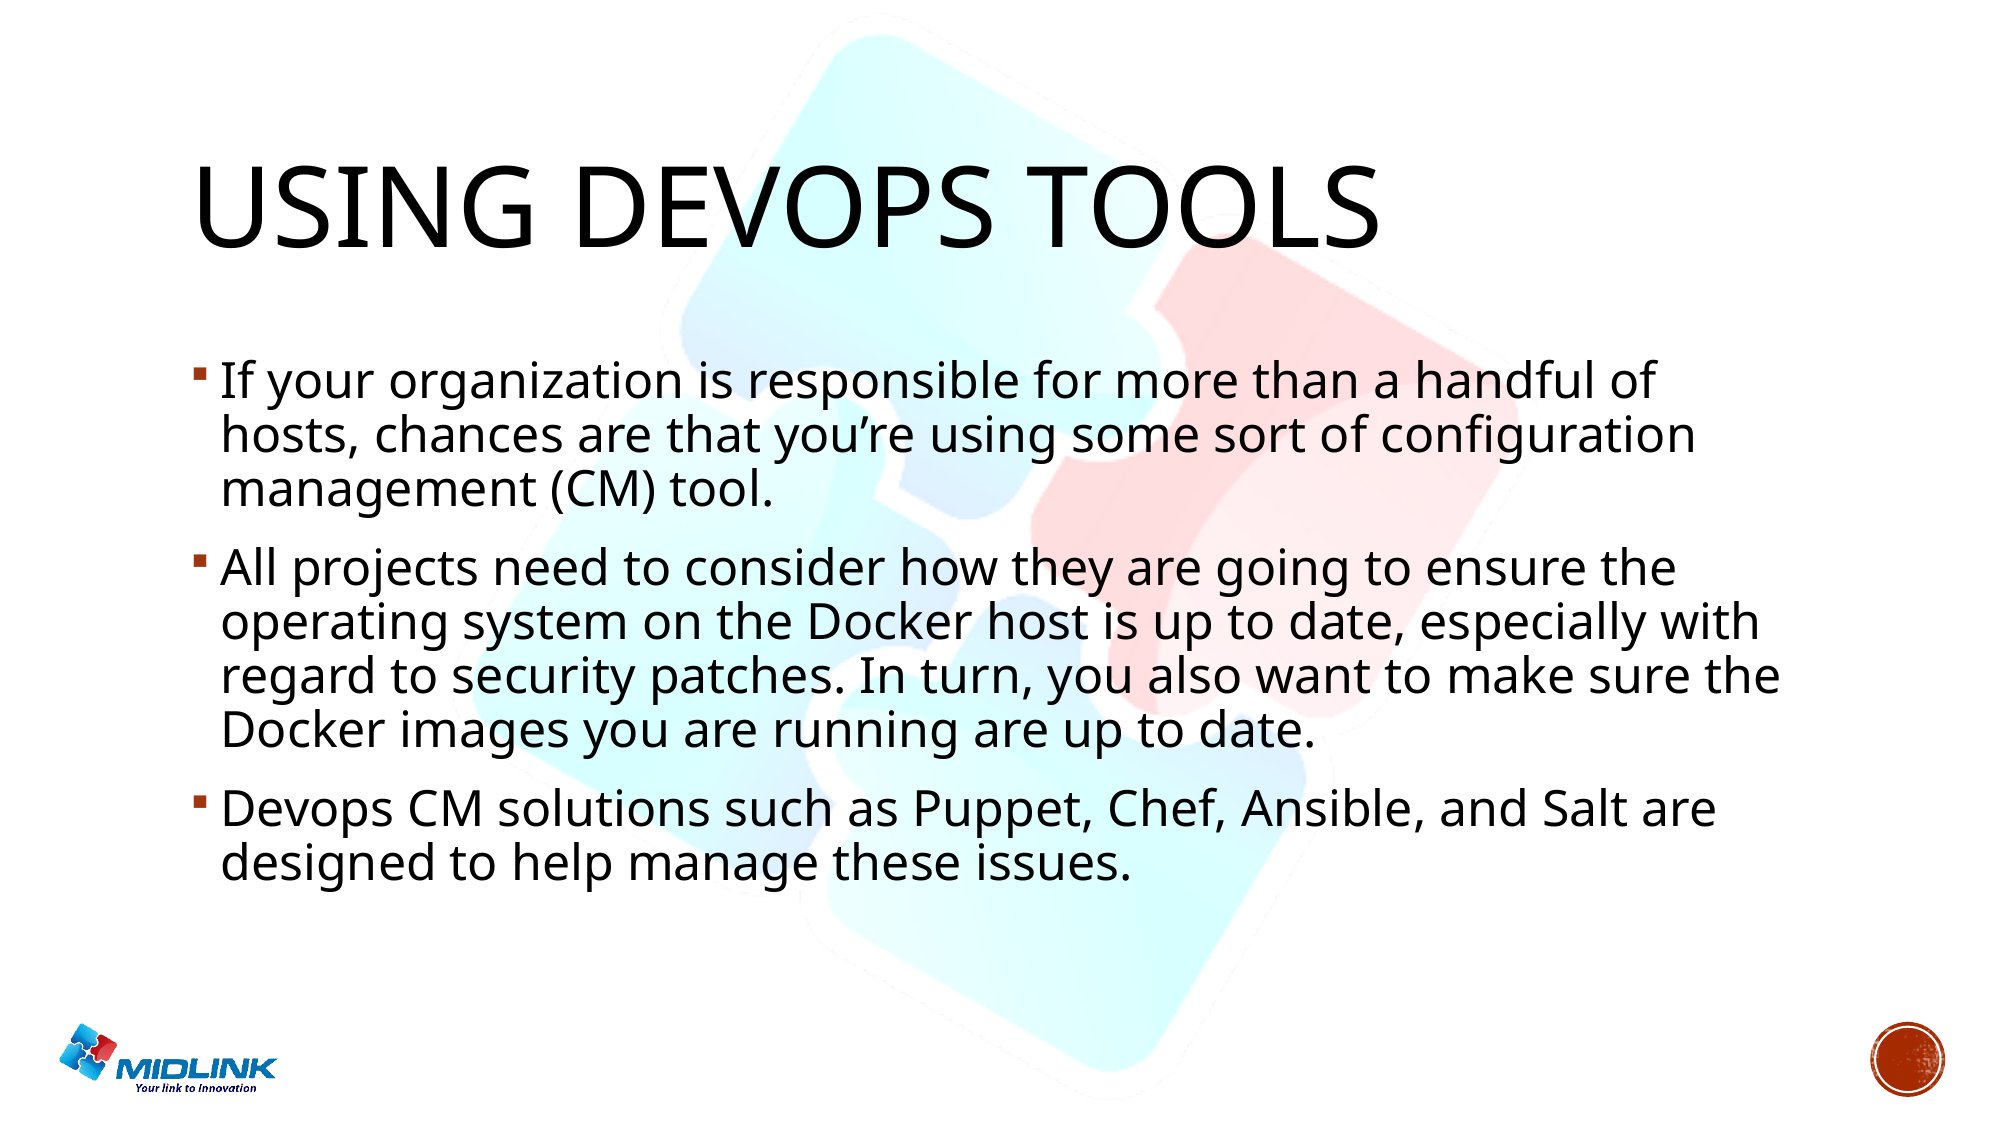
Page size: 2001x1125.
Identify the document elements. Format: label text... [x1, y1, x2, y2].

title Using devops tools [175, 79, 1826, 344]
list If your organization is responsible for more than a handful of hosts, chances are that you’re using some sort of configuration management (CM) tool. All projects need to consider how they are going to ensure the operating system on the Docker host is up to date, especially with regard to security patches. In turn, you also want to make sure the Docker images you are running are up to date. Devops CM solutions such as Puppet, Chef, Ansible, and Salt are designed to help manage these issues. [175, 348, 1826, 1013]
picture [49, 1017, 287, 1096]
